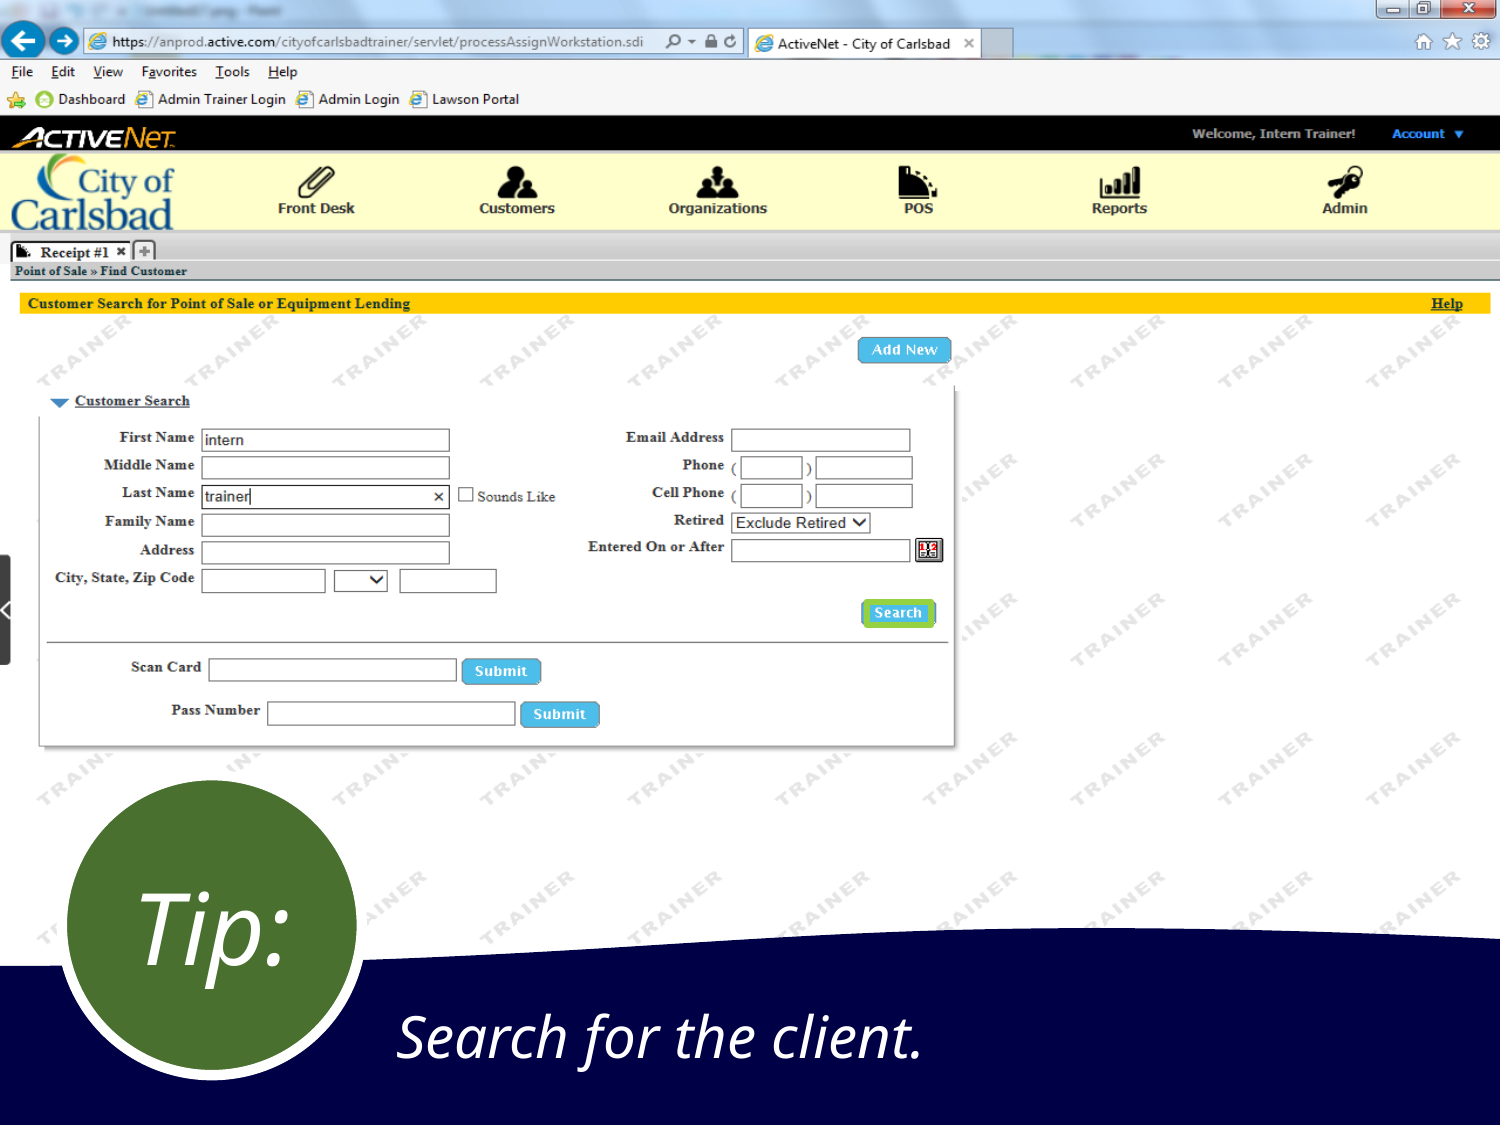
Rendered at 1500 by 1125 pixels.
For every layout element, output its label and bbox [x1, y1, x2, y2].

text_box [0, 774, 1500, 1125]
picture [0, 0, 1500, 774]
